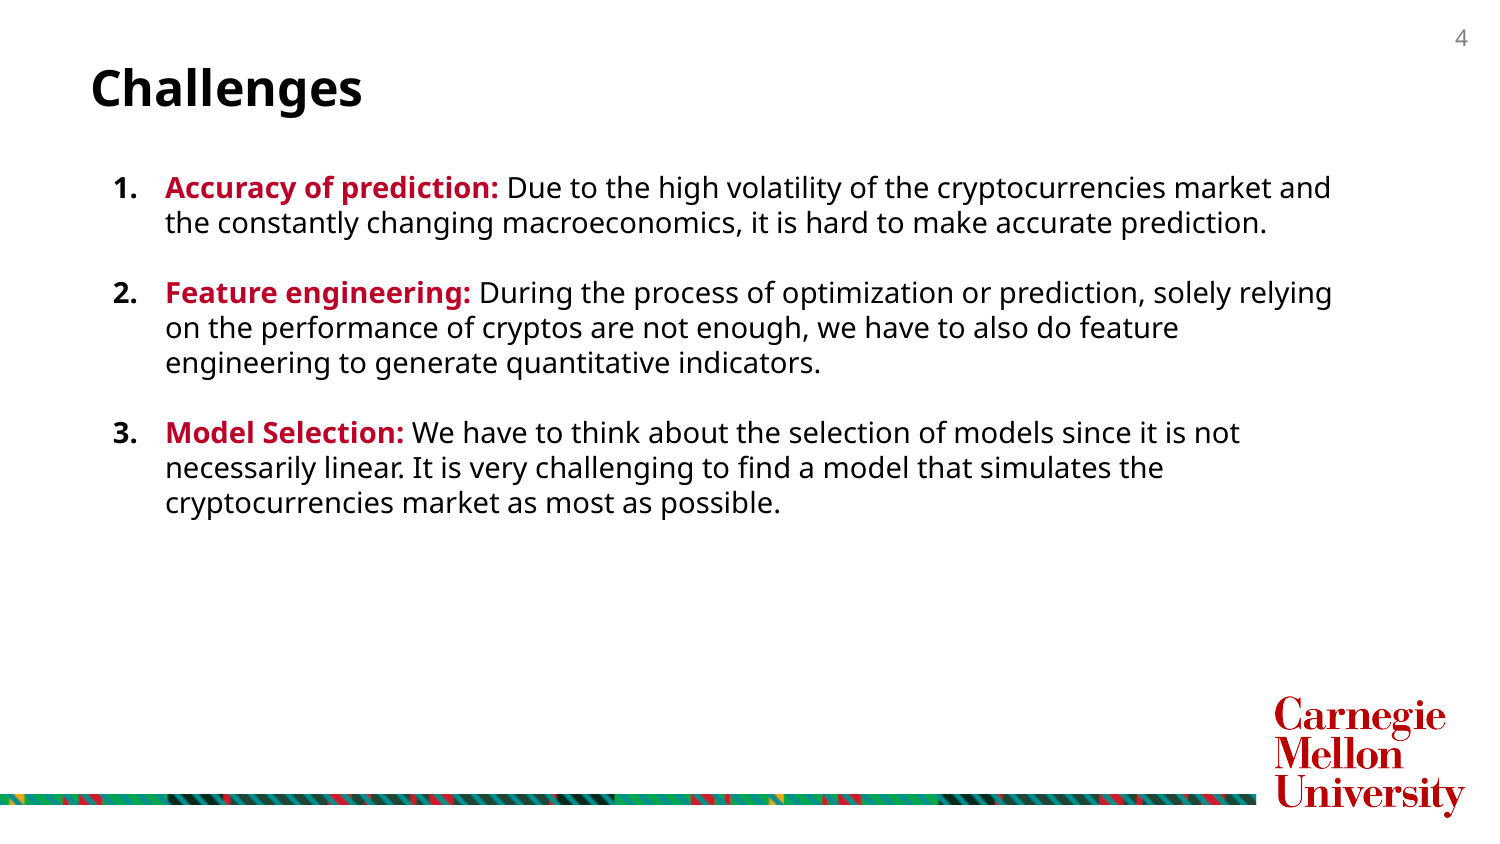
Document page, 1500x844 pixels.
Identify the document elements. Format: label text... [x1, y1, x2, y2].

picture [1275, 696, 1465, 818]
text_box Challenges [75, 48, 925, 137]
text_box Accuracy of prediction: Due to the high volatility of the cryptocurrencies market and the constantly changing macroeconomics, it is hard to make accurate prediction. Feature engineering: During the process of optimization or prediction, solely relying on the performance of cryptos are not enough, we have to also do feature engineering to generate quantitative indicators. Model Selection: We have to think about the selection of models since it is not necessarily linear. It is very challenging to find a model that simulates the cryptocurrencies market as most as possible. [74, 154, 1350, 605]
picture [0, 794, 1257, 805]
